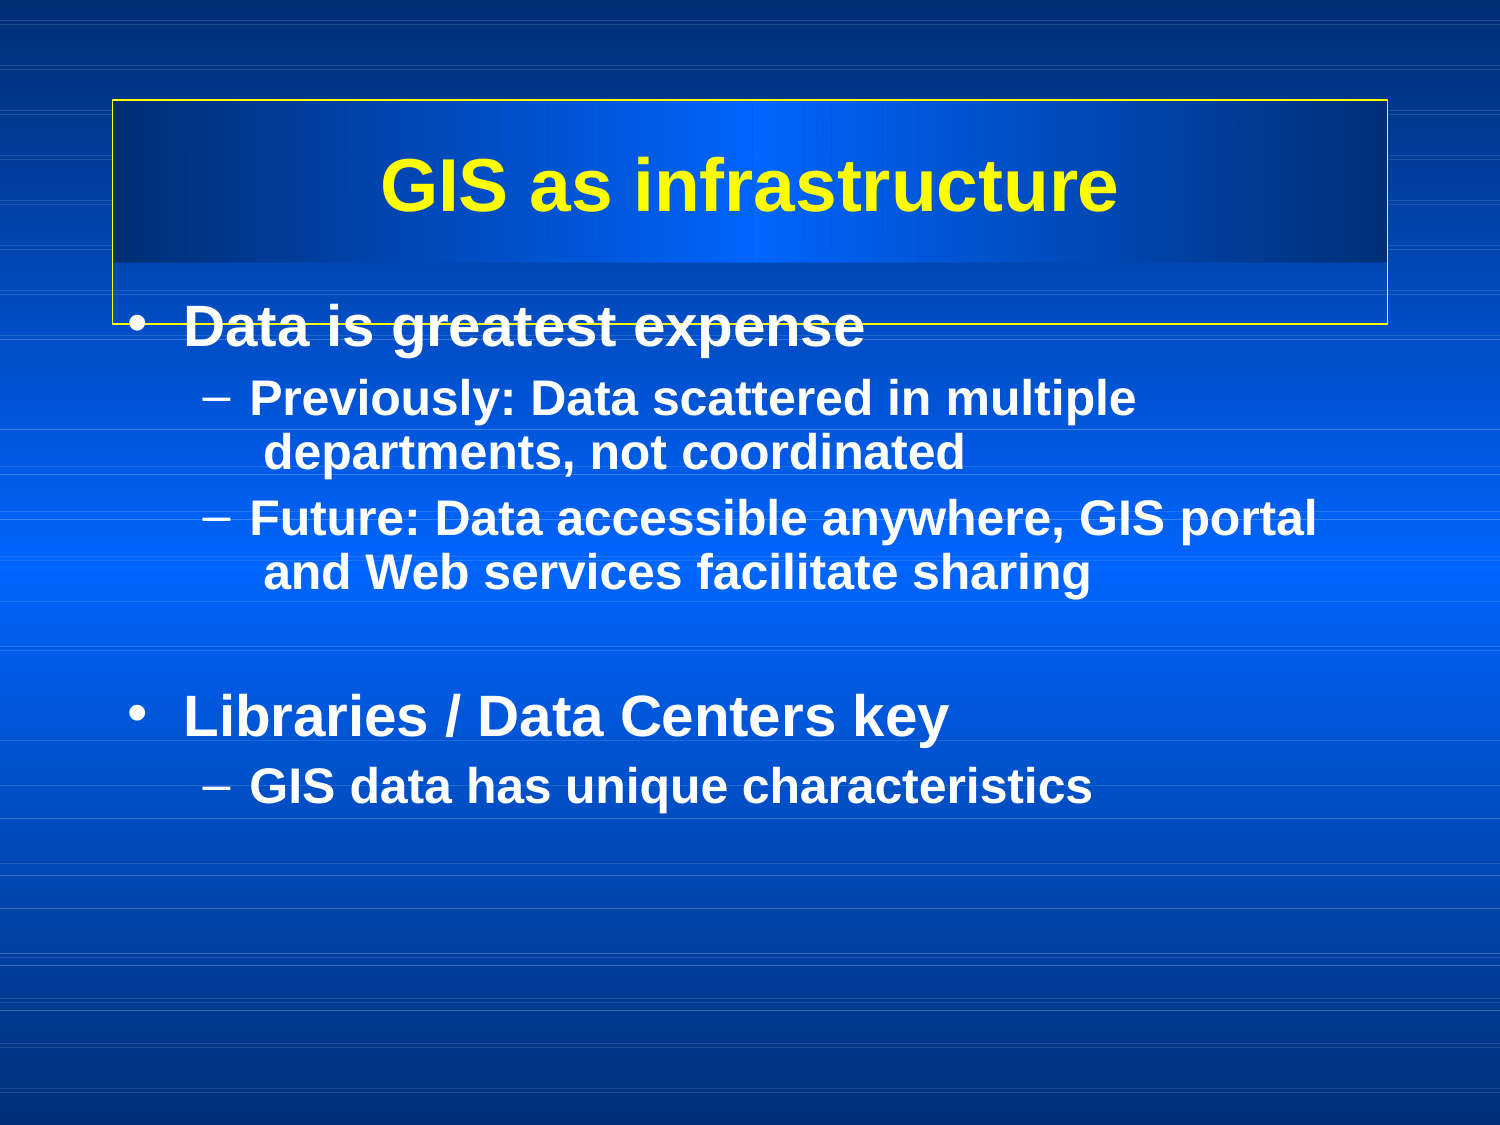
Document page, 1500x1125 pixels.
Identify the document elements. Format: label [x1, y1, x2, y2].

text_box [0, 0, 1500, 1125]
